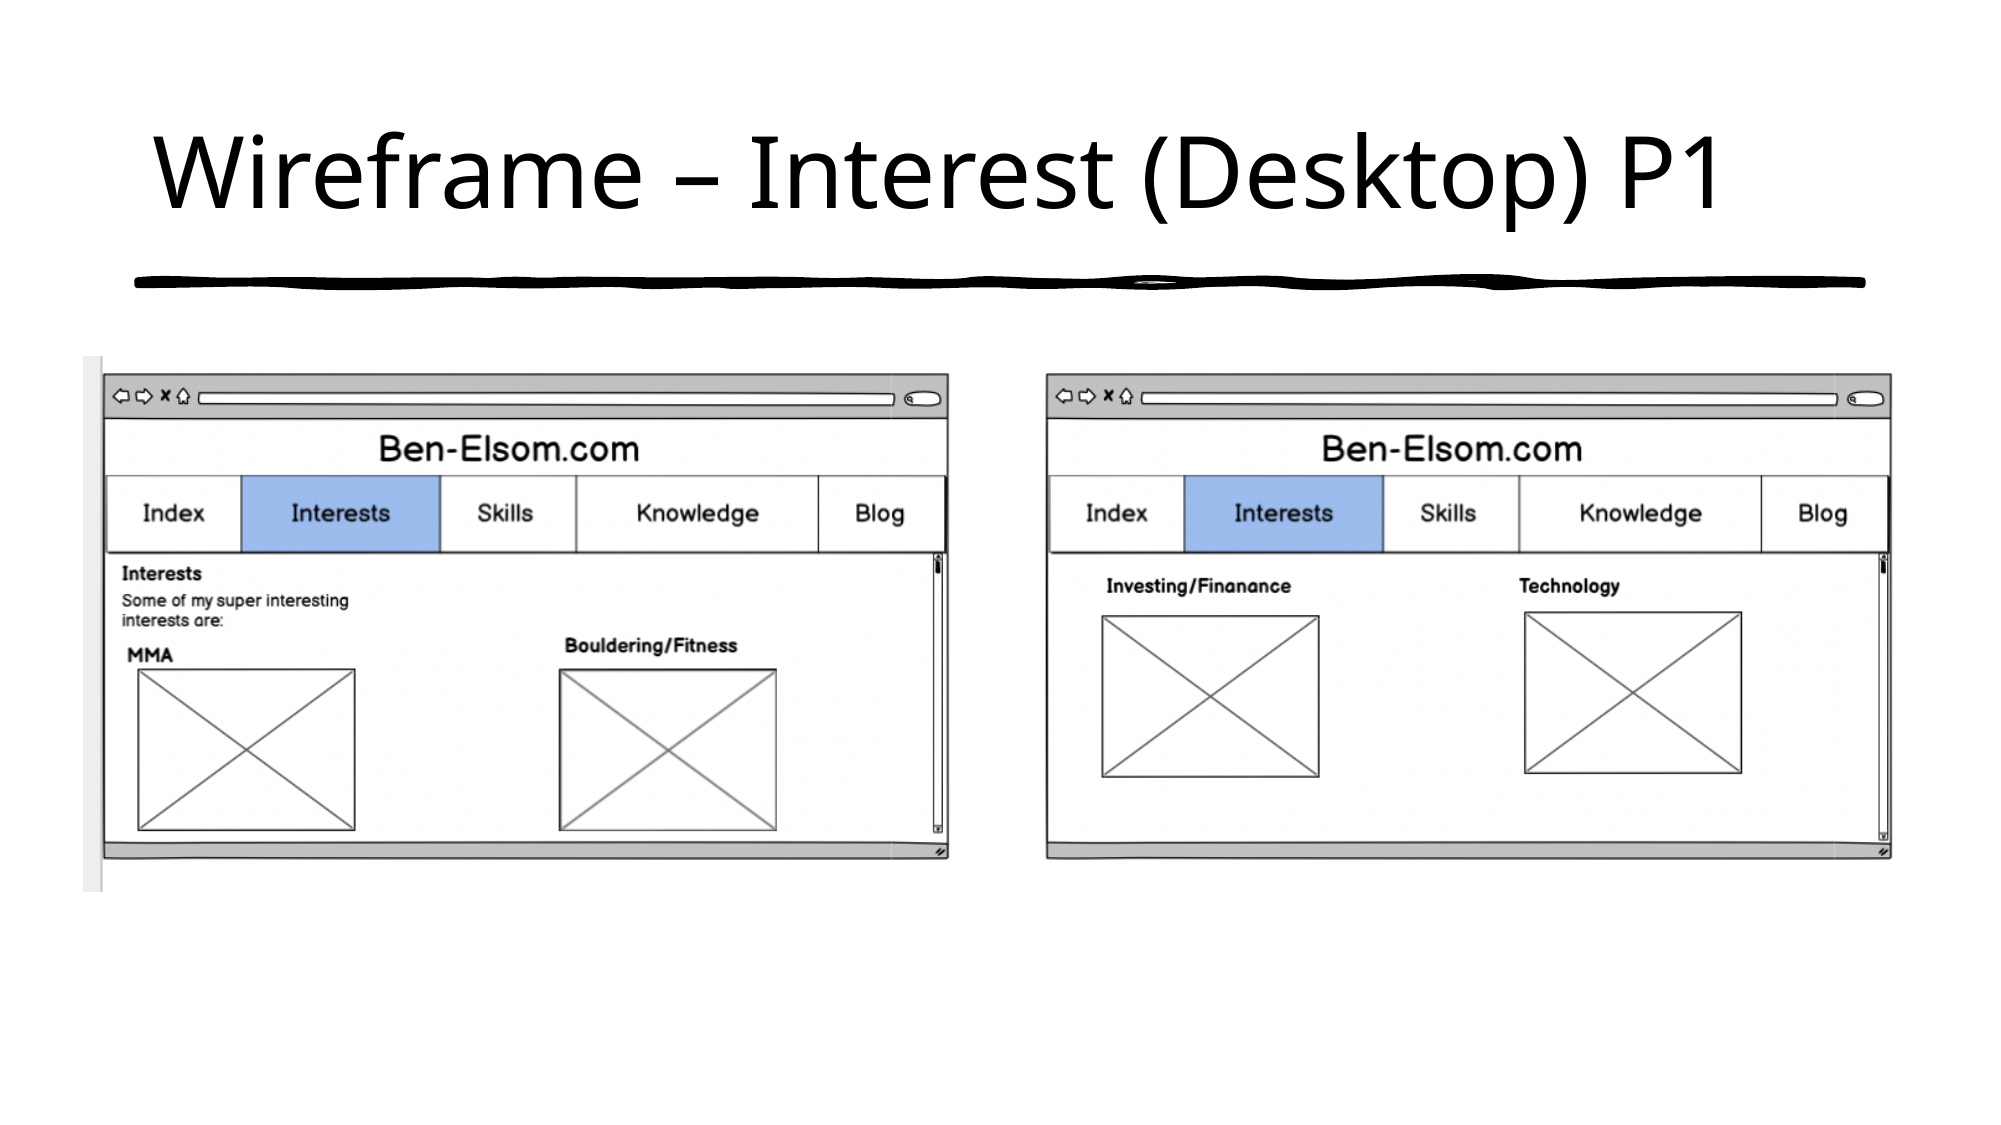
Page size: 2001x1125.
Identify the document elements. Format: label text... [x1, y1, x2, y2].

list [83, 356, 1917, 892]
title Wireframe – Interest (Desktop) P1 [137, 59, 1863, 278]
